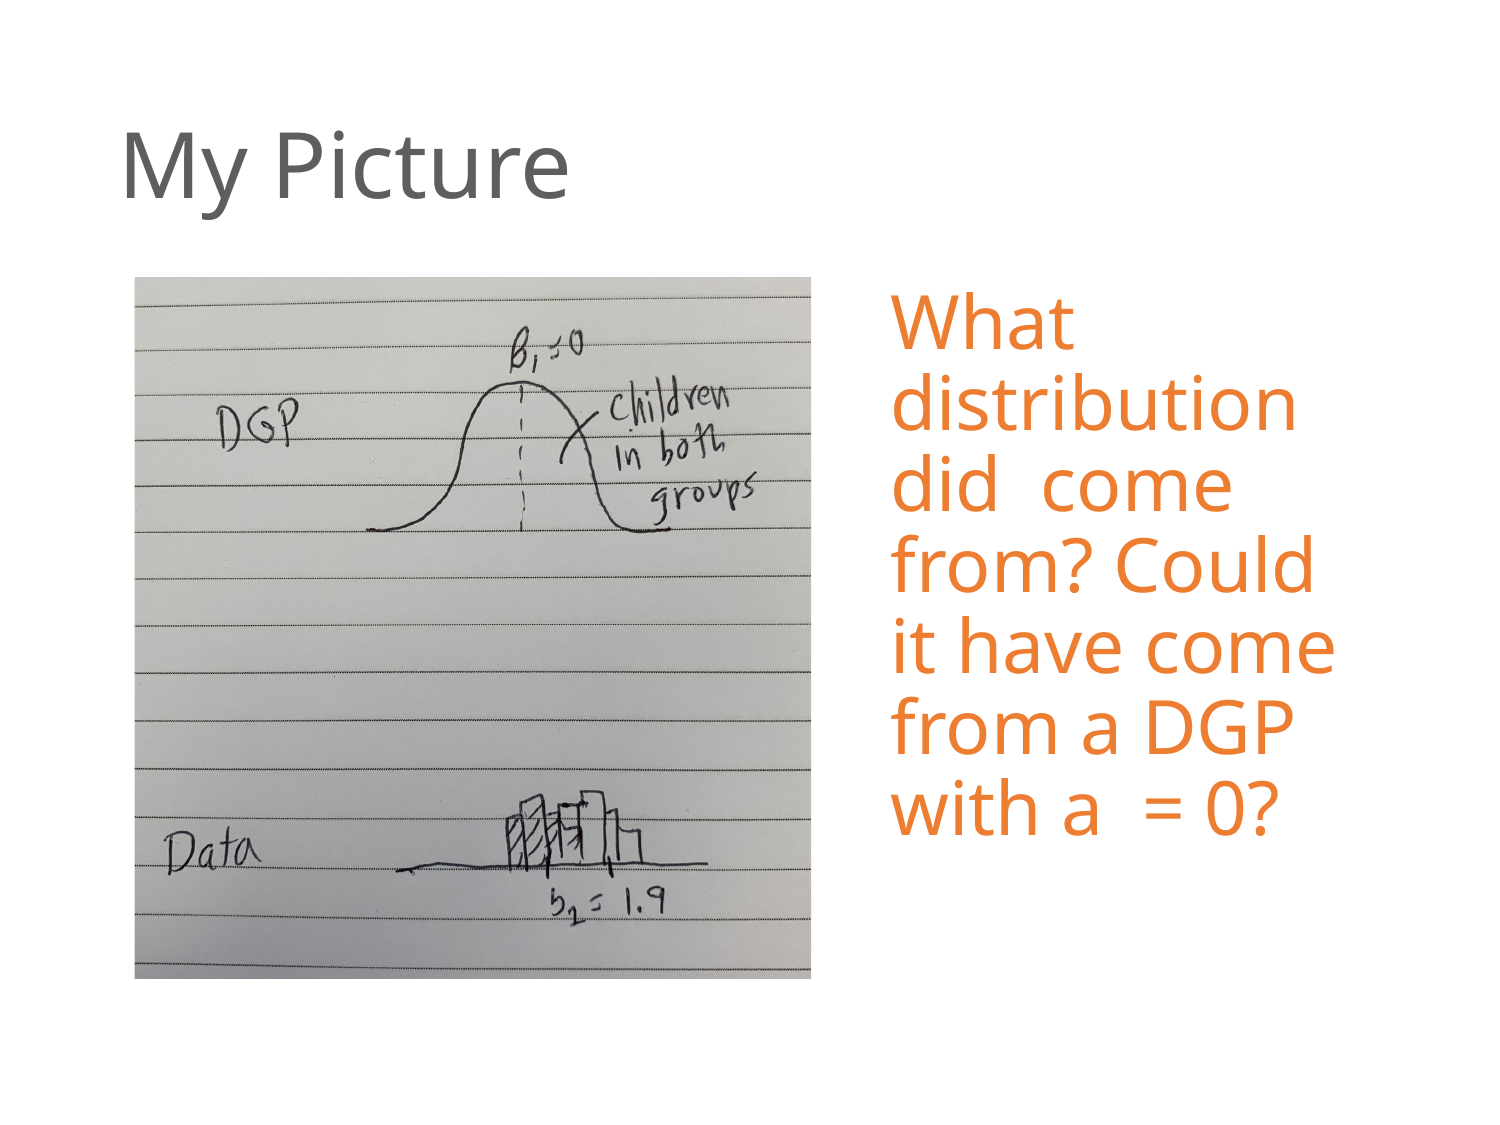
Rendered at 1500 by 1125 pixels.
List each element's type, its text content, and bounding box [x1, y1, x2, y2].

title My Picture [103, 59, 1397, 278]
picture [121, 277, 824, 979]
